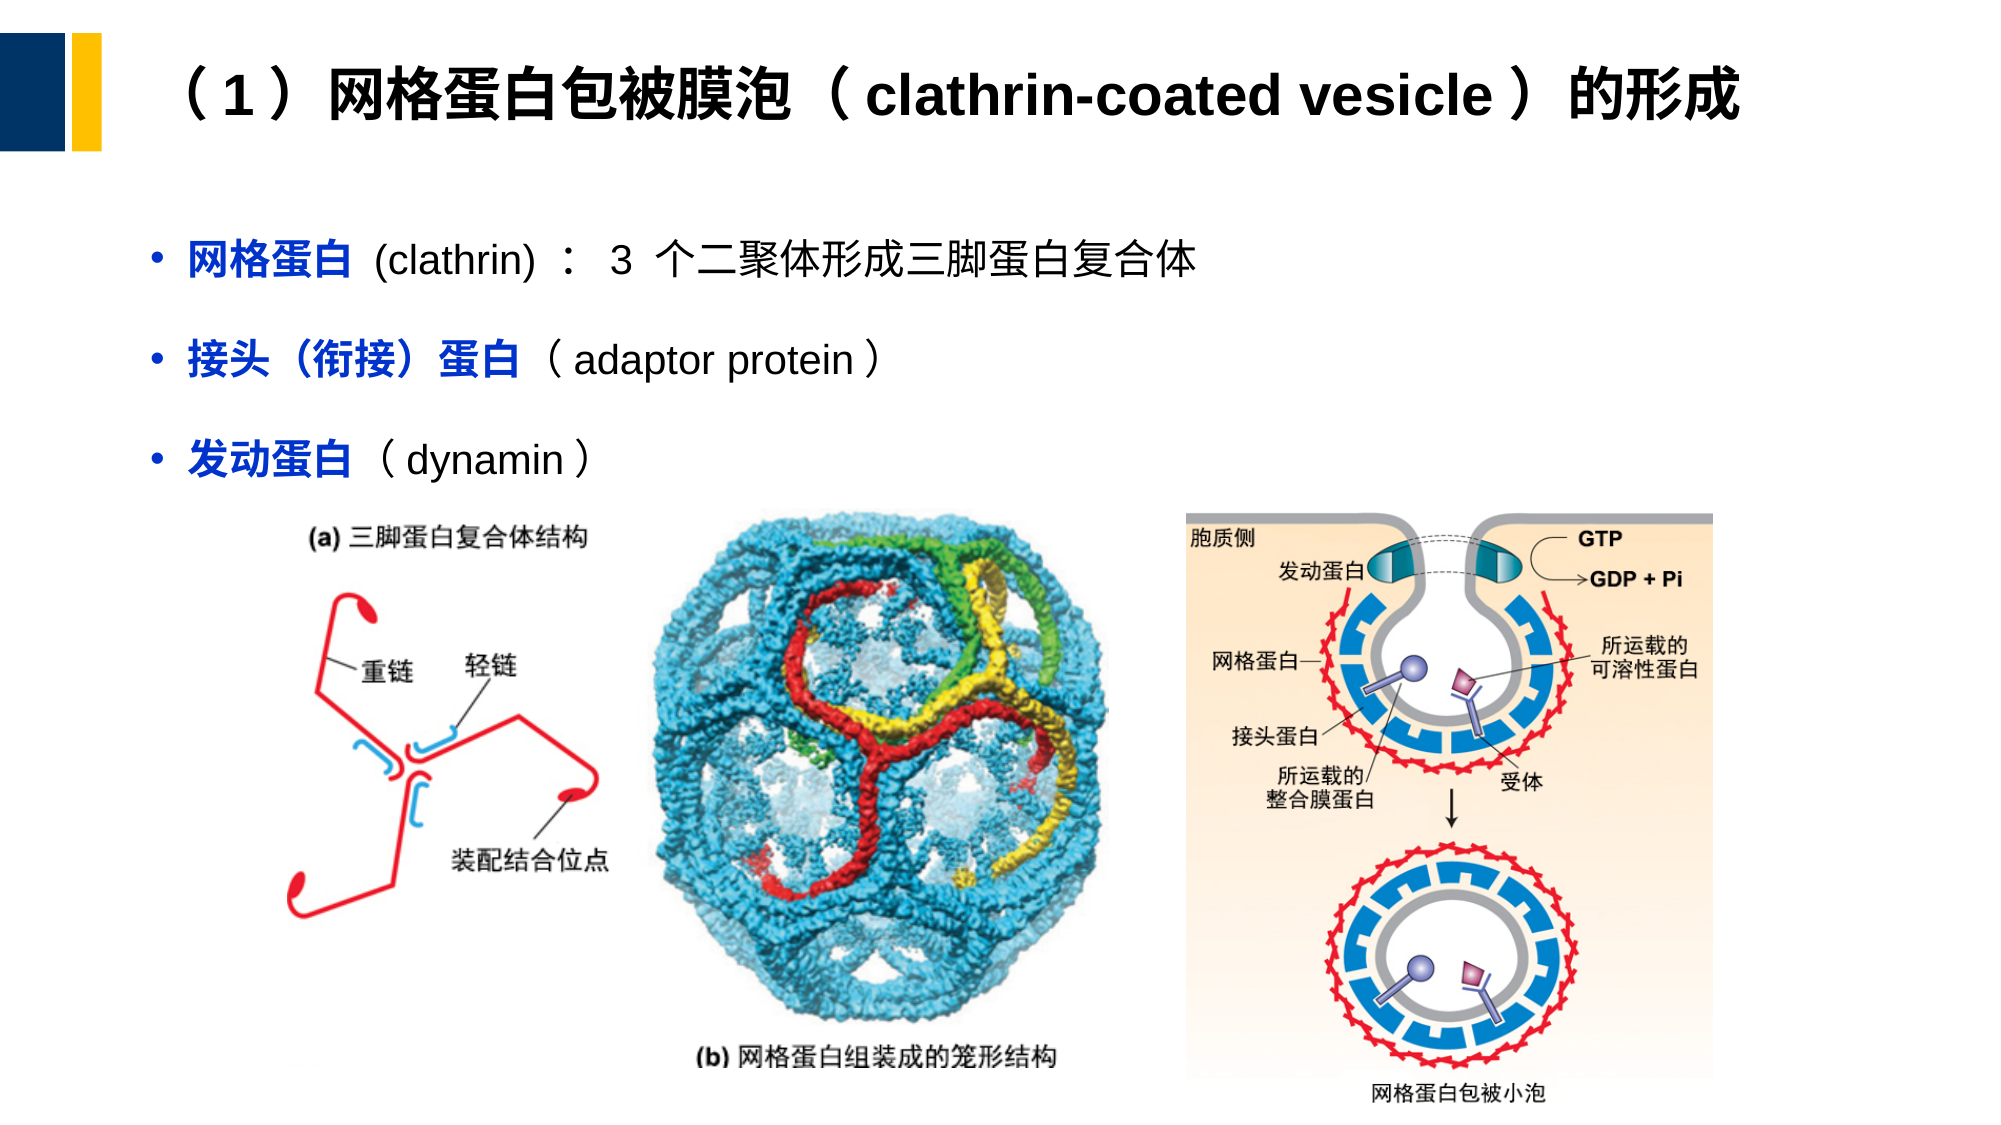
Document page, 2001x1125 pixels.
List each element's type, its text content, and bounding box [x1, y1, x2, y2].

title （1）网格蛋白包被膜泡（clathrin-coated vesicle）的形成 [135, 33, 1950, 152]
list 网格蛋白 (clathrin) ：3 个二聚体形成三脚蛋白复合体 接头（衔接）蛋白（adaptor protein） 发动蛋白（dynamin） [135, 200, 1950, 1092]
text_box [287, 508, 1713, 1114]
